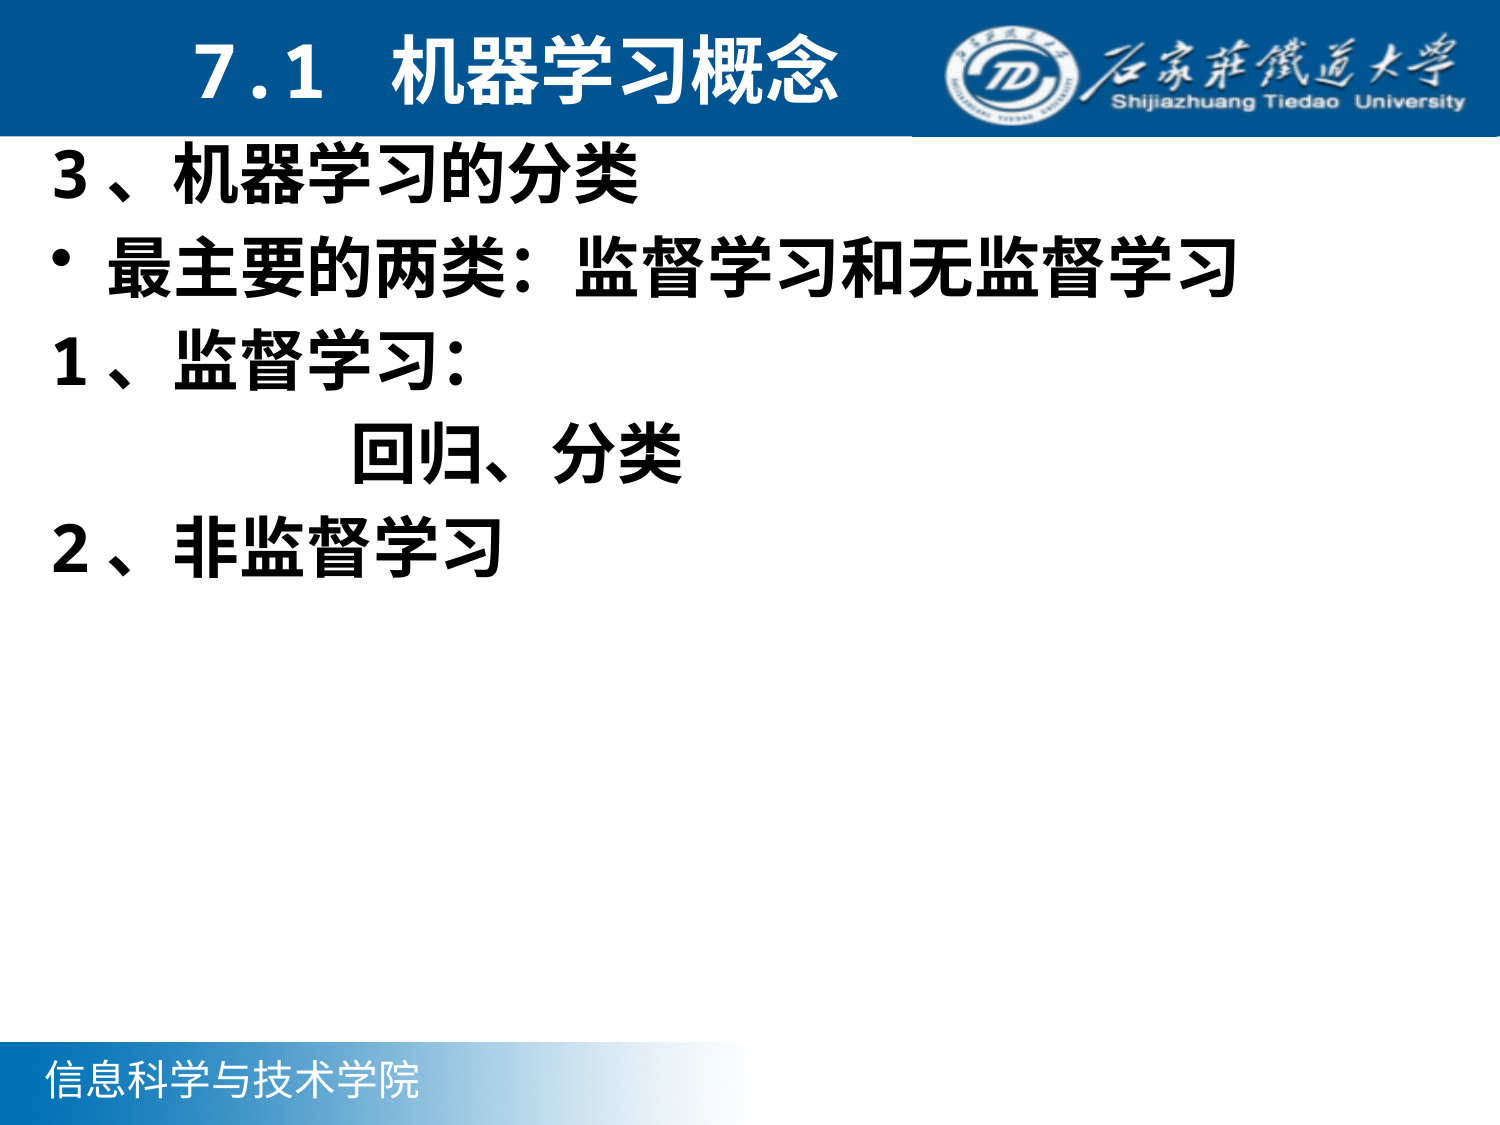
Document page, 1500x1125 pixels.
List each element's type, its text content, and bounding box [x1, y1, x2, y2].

title 7.1 机器学习概念 [0, 0, 1034, 138]
list 3、机器学习的分类 最主要的两类：监督学习和无监督学习 1、监督学习： 回归、分类 2、非监督学习 [35, 124, 1465, 969]
picture [0, 1042, 1500, 1125]
picture [1034, 0, 1497, 137]
